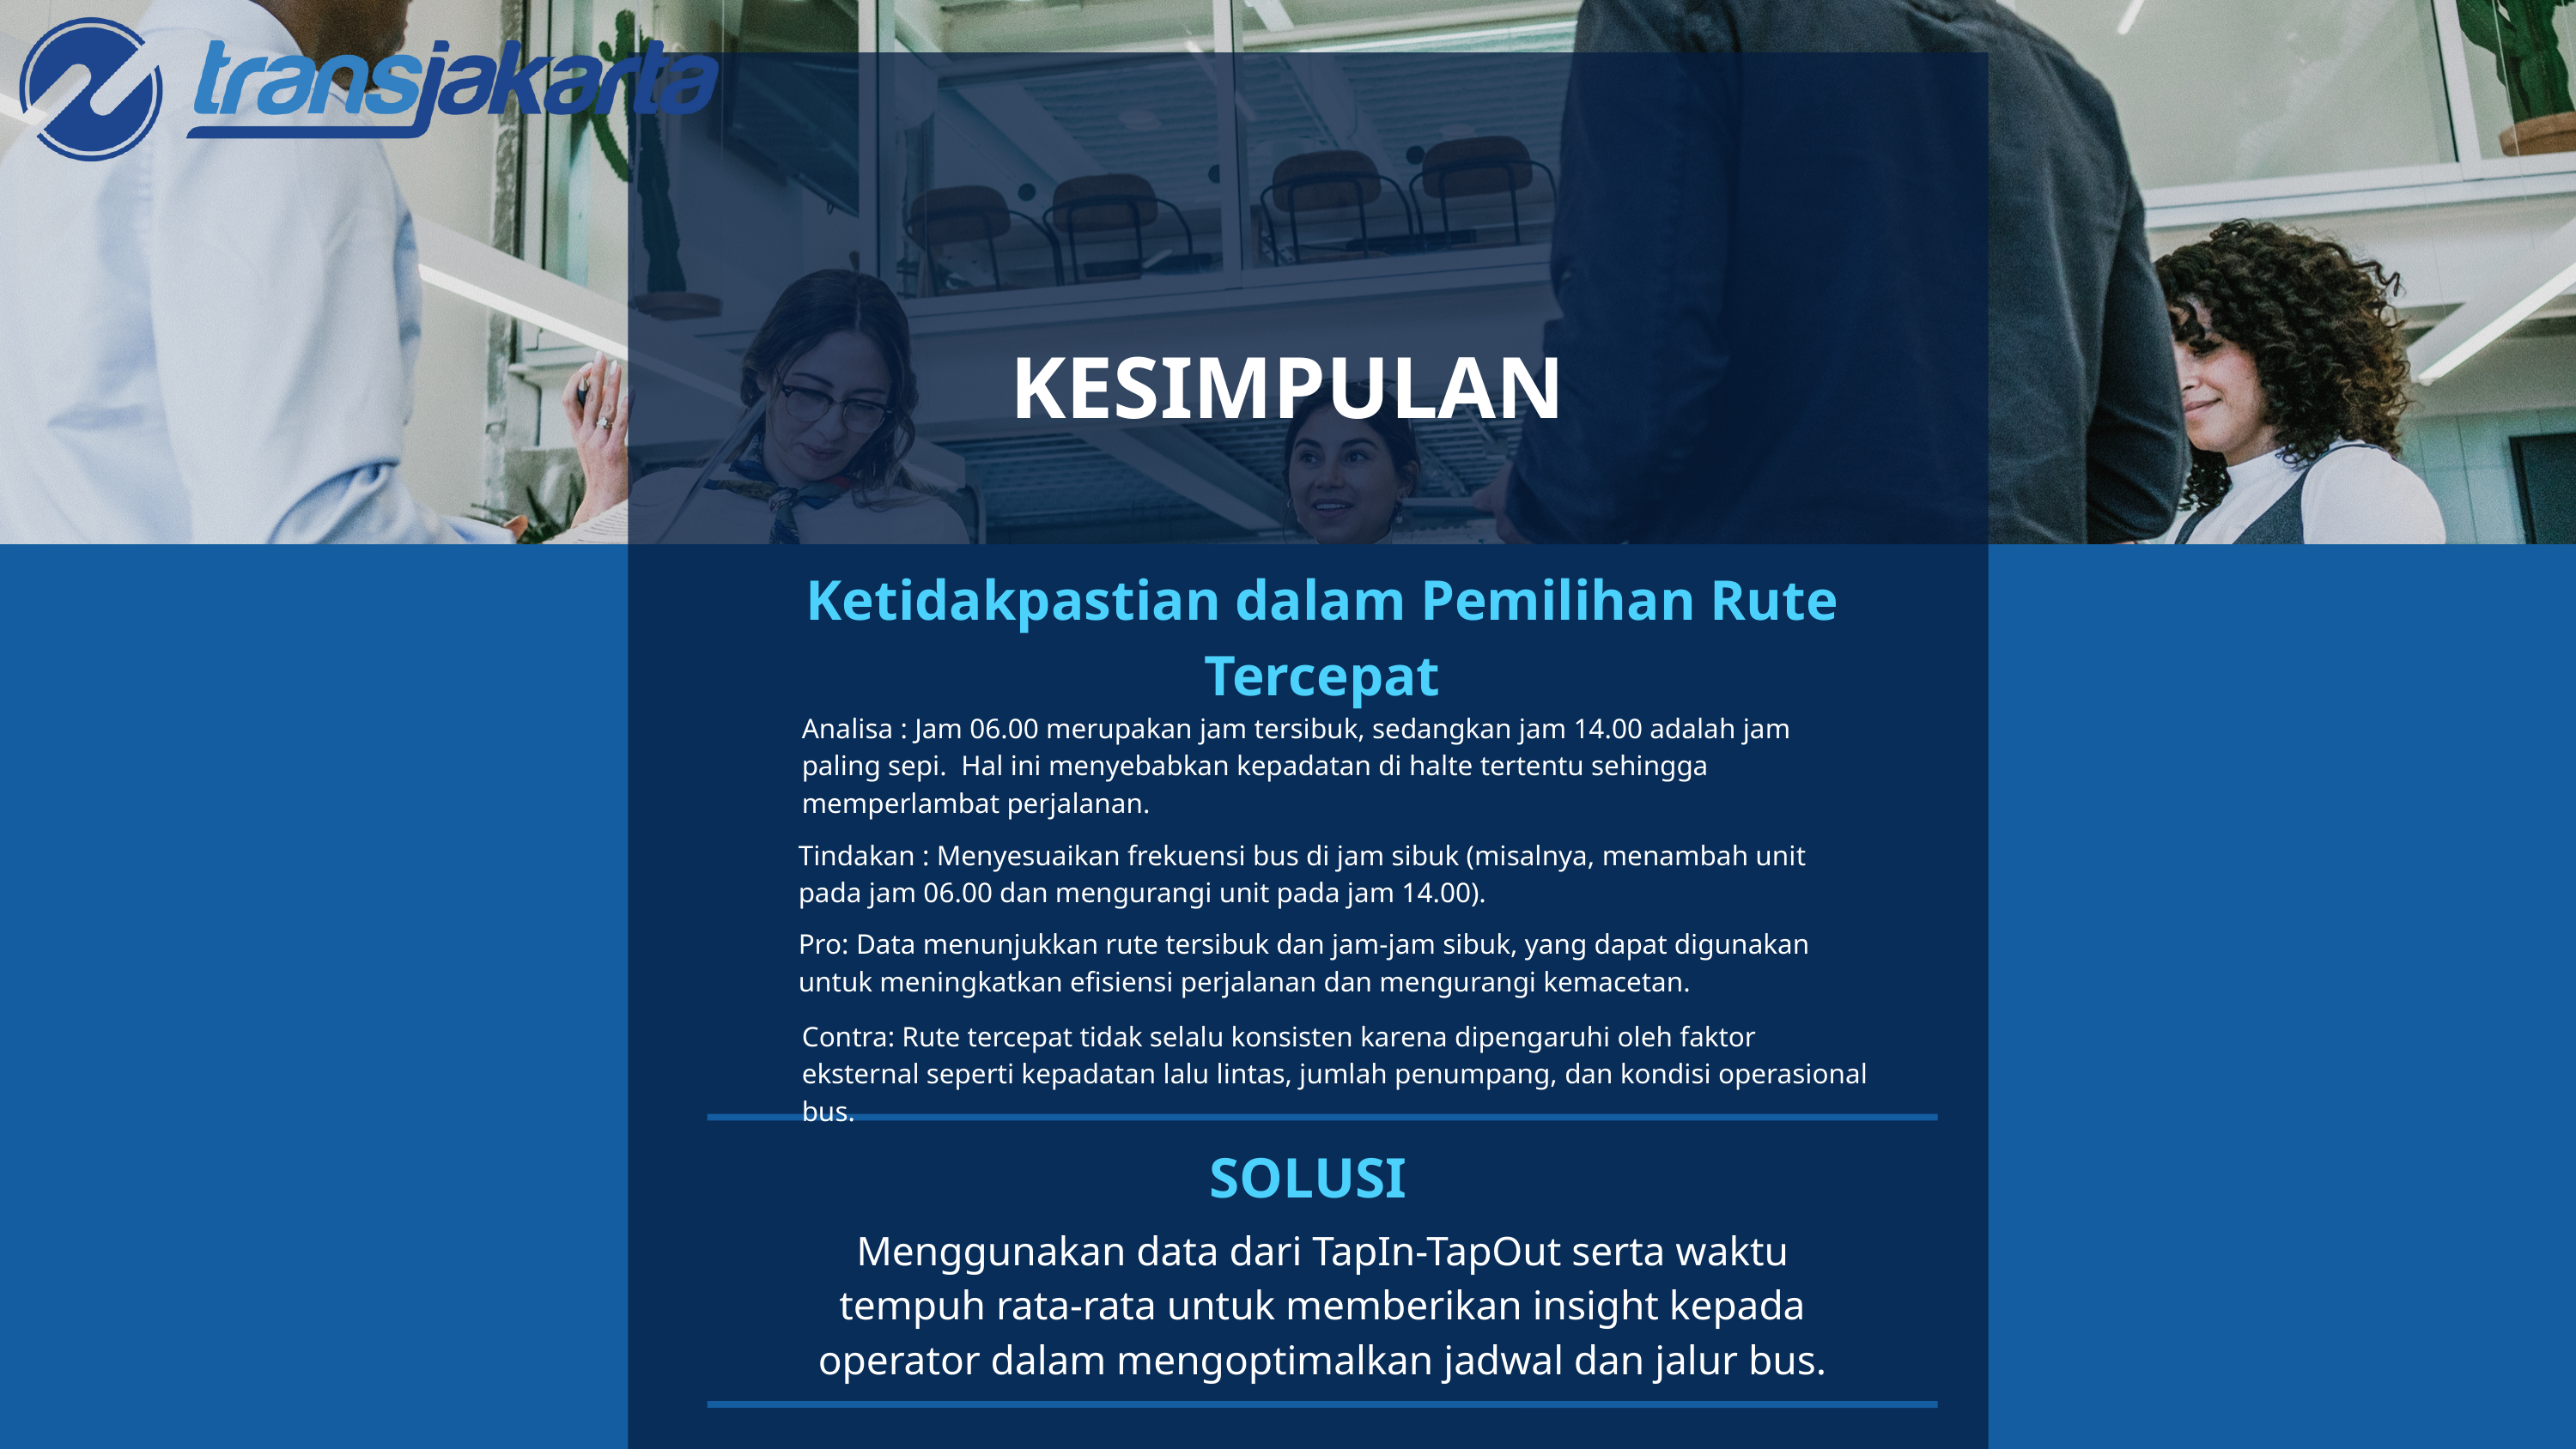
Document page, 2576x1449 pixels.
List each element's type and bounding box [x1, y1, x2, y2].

text_box [15, 16, 722, 162]
text_box [628, 52, 1989, 1449]
text_box [0, 0, 2576, 544]
